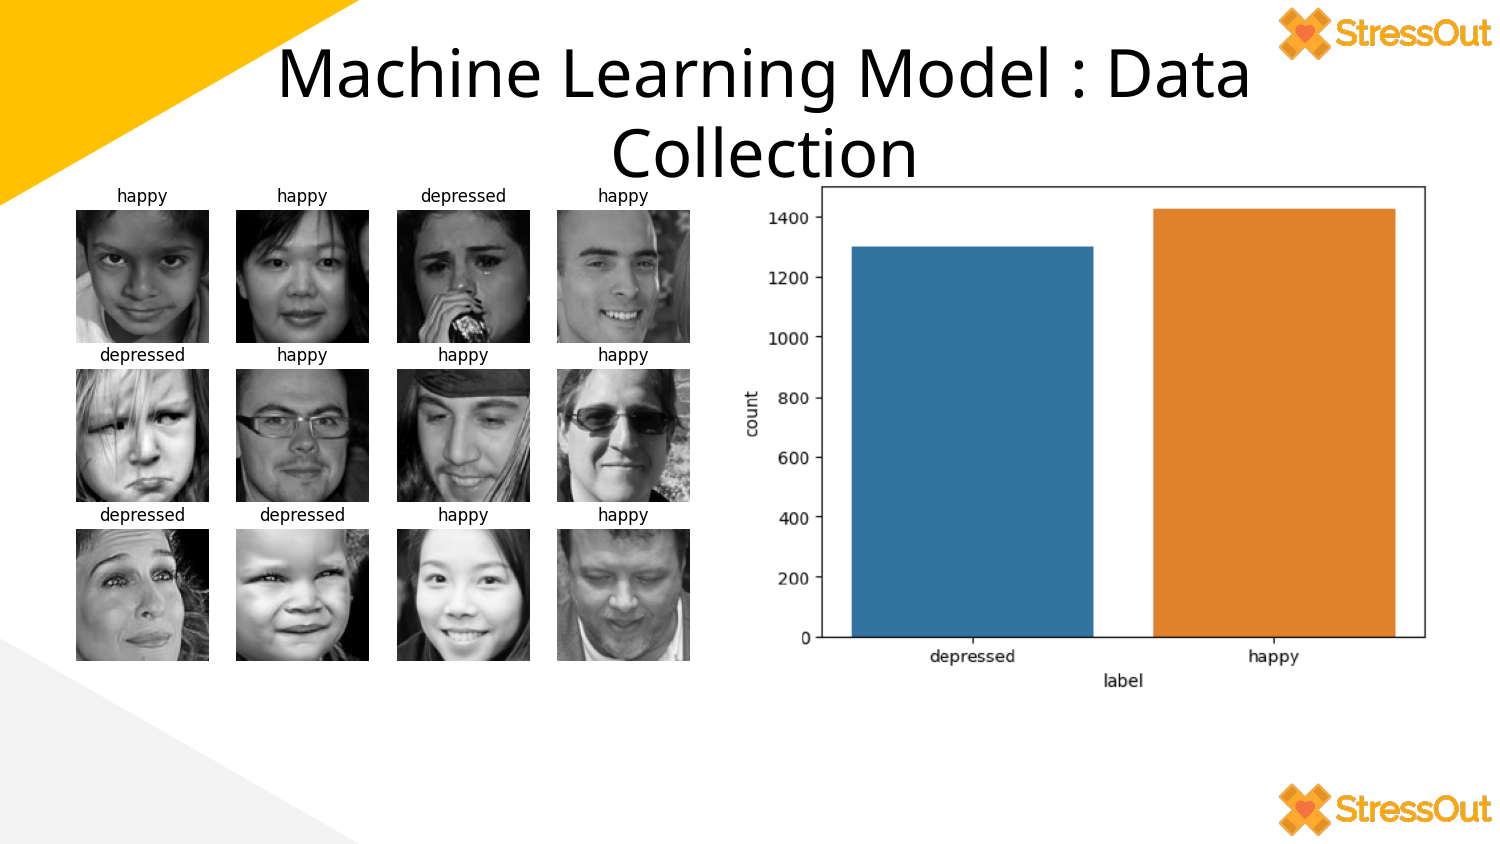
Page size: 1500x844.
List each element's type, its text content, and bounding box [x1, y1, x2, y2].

picture [1269, 777, 1500, 842]
picture [66, 178, 702, 666]
picture [1269, 1, 1500, 66]
picture [732, 178, 1434, 696]
title Machine Learning Model : Data Collection [101, 64, 1430, 159]
